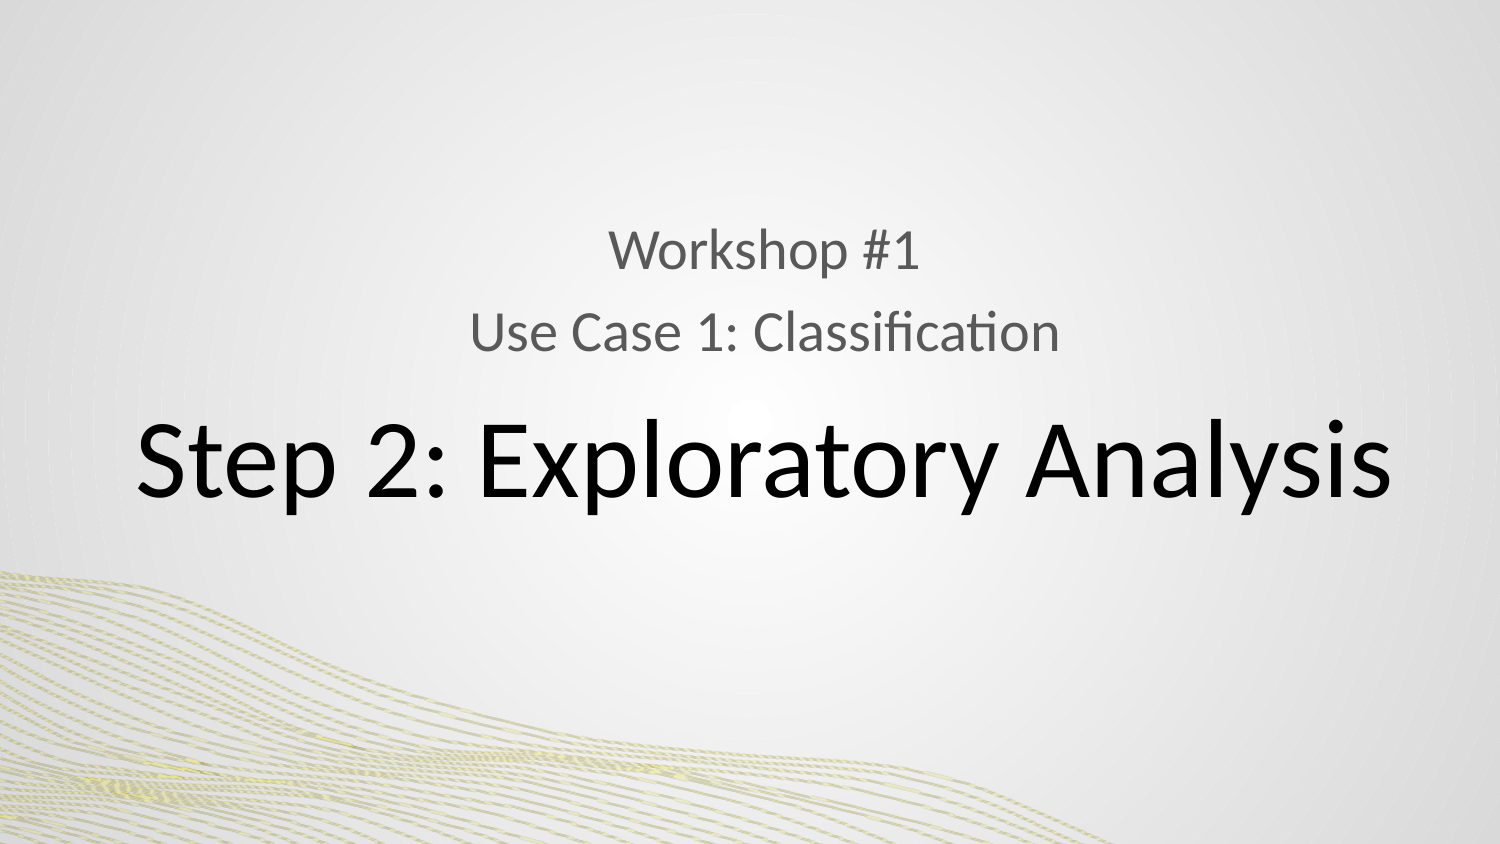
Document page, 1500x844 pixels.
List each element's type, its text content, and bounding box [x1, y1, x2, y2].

subtitle Workshop #1 Use Case 1: Classification Step 2: Exploratory Analysis [112, 203, 1418, 718]
picture [0, 523, 1224, 844]
